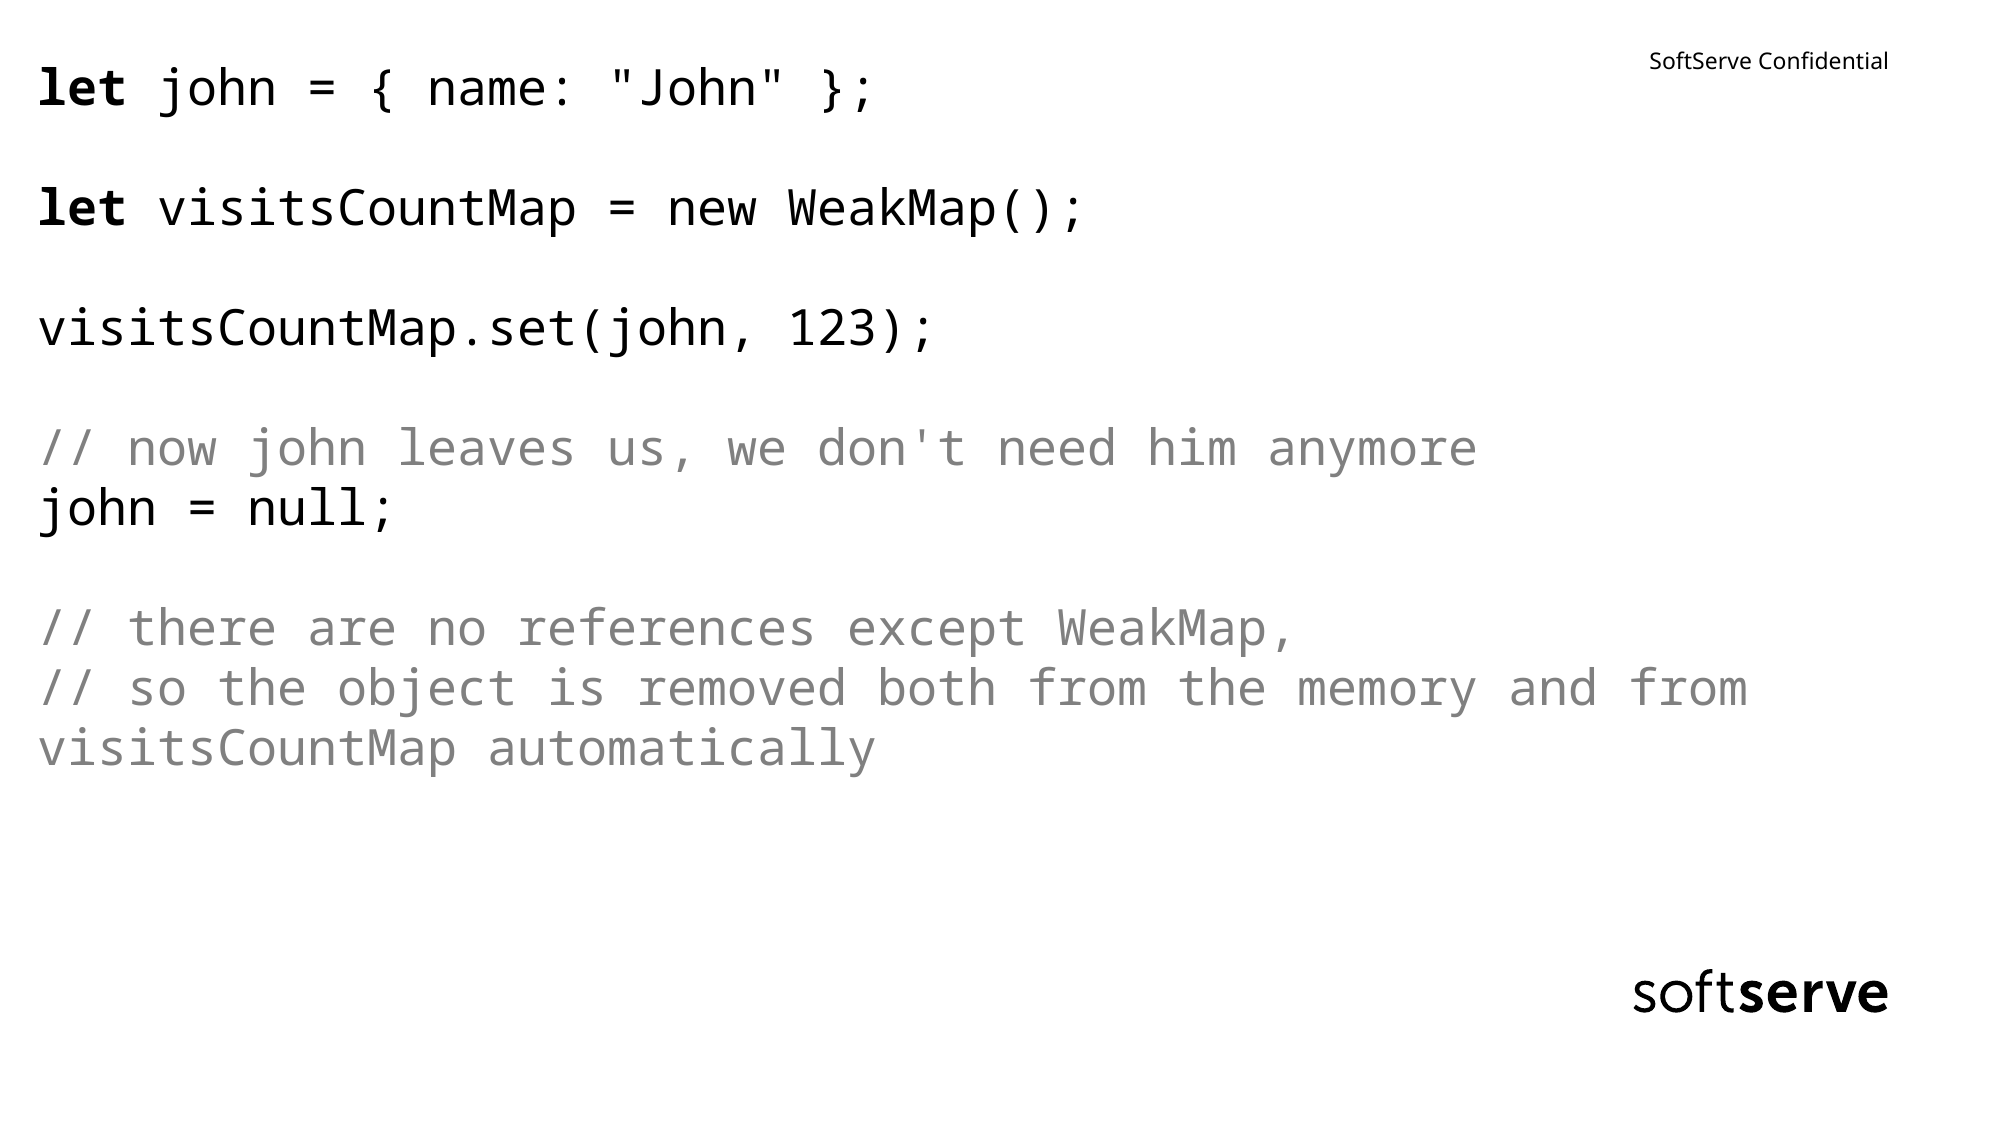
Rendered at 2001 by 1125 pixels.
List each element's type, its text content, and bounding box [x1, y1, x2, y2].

list let john = { name: "John" }; let visitsCountMap = new WeakMap(); visitsCountMap.set(john, 123); // now john leaves us, we don't need him anymore john = null; // there are no references except WeakMap, // so the object is removed both from the memory and from visitsCountMap automatically [37, 47, 1959, 1080]
